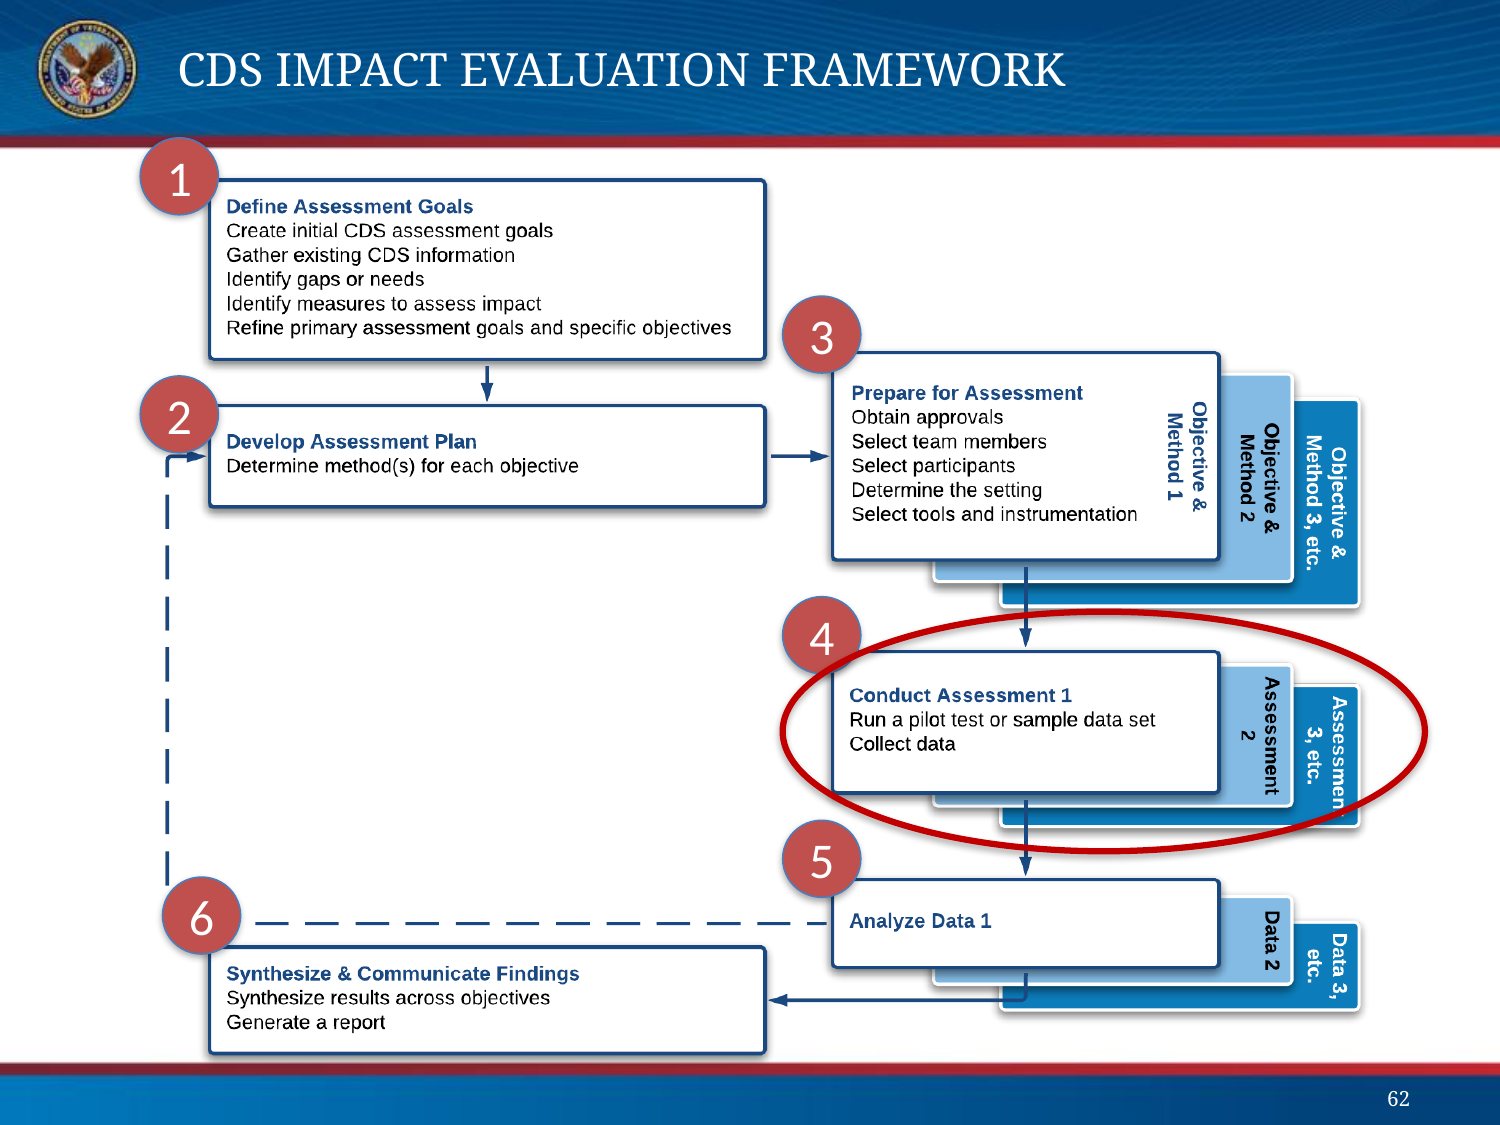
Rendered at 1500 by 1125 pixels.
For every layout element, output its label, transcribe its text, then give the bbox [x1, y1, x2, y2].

text_box 1 [156, 137, 202, 144]
text_box [1409, 693, 1426, 770]
picture [0, 0, 1500, 1125]
title CDS Impact Evaluation Framework [162, 12, 1425, 124]
slide_number 62 [1074, 1074, 1425, 1125]
